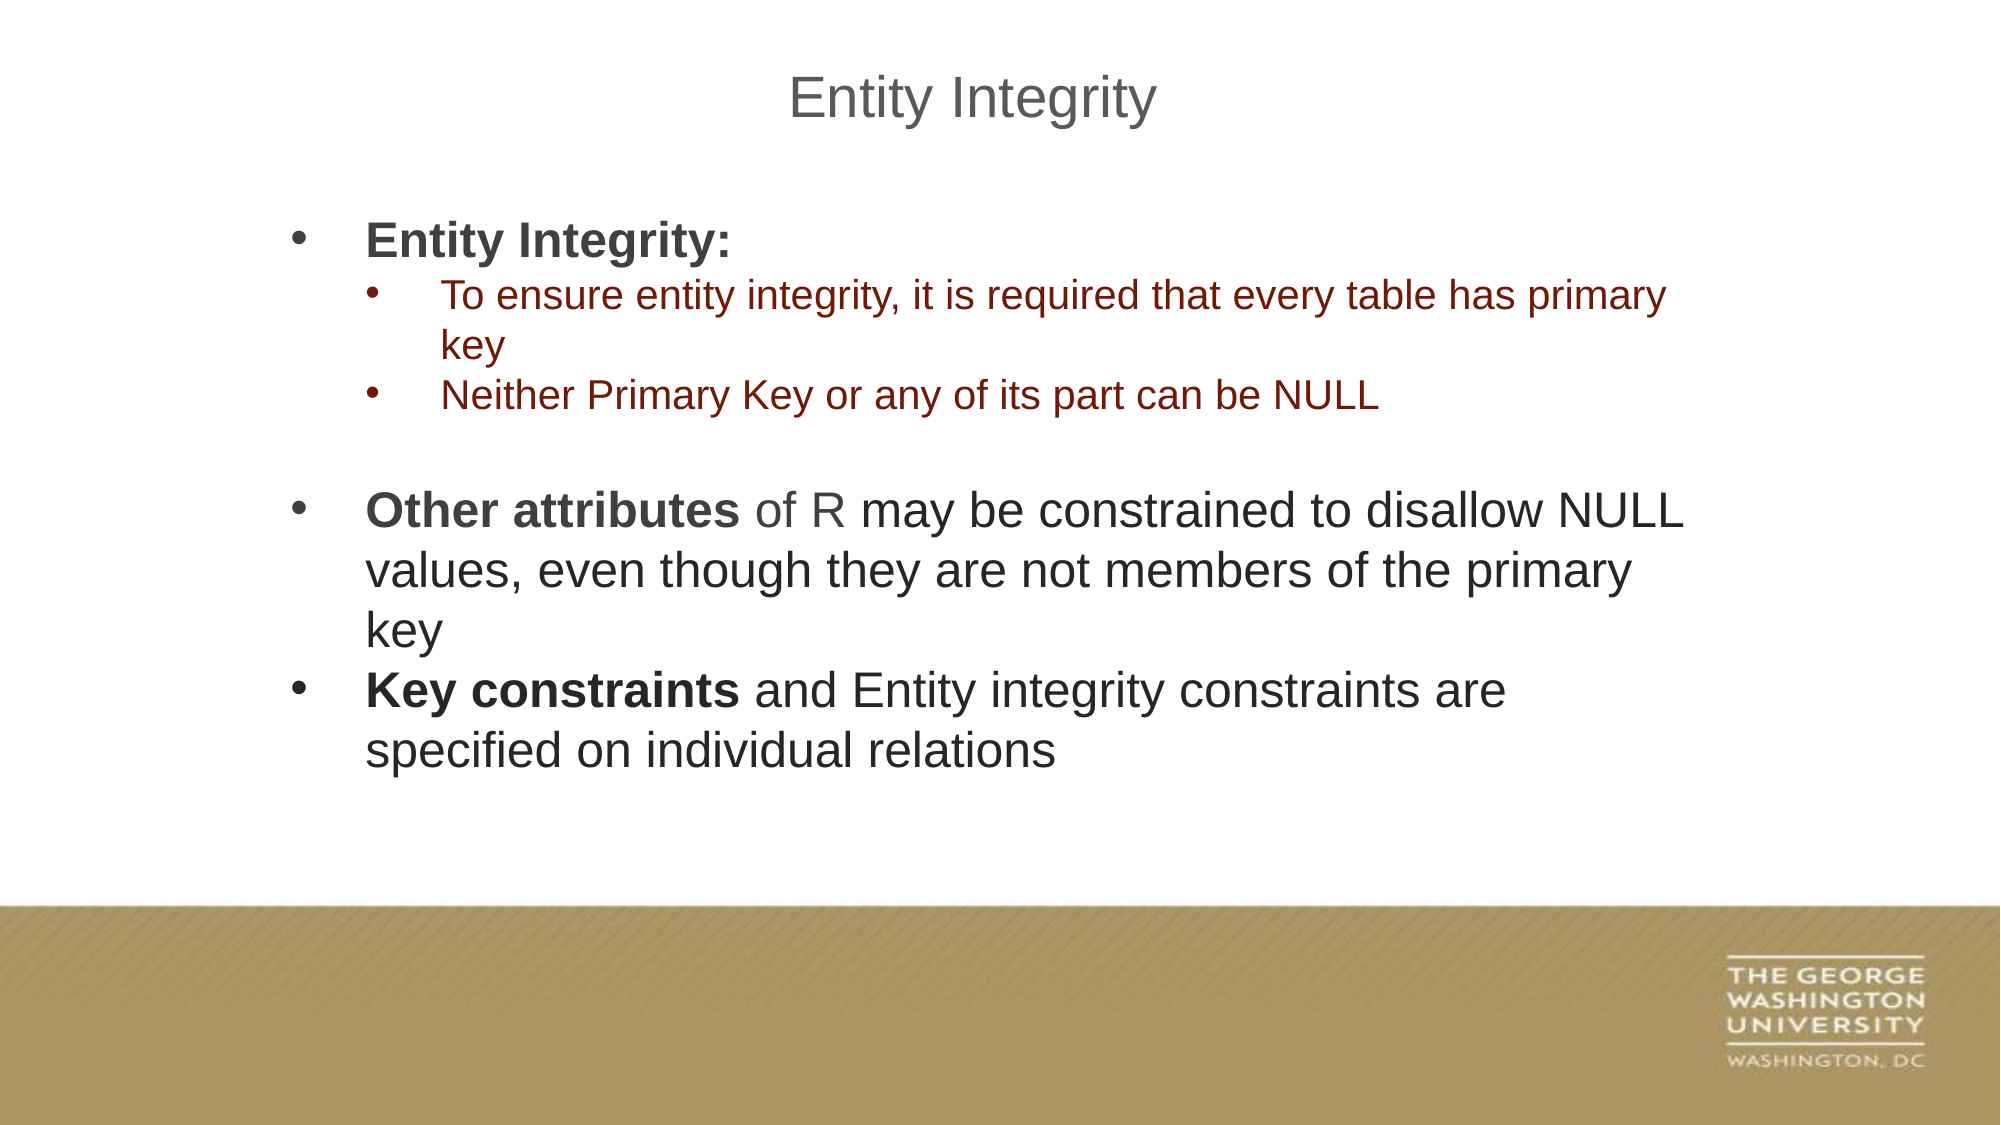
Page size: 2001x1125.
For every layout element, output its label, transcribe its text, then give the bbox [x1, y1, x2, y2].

picture [0, 0, 2000, 1125]
title Entity Integrity [422, 51, 1525, 160]
text_box Entity Integrity: To ensure entity integrity, it is required that every table has primary key Neither Primary Key or any of its part can be NULL Other attributes of R may be constrained to disallow NULL values, even though they are not members of the primary key Key constraints and Entity integrity constraints are specified on individual relations [275, 200, 1719, 895]
